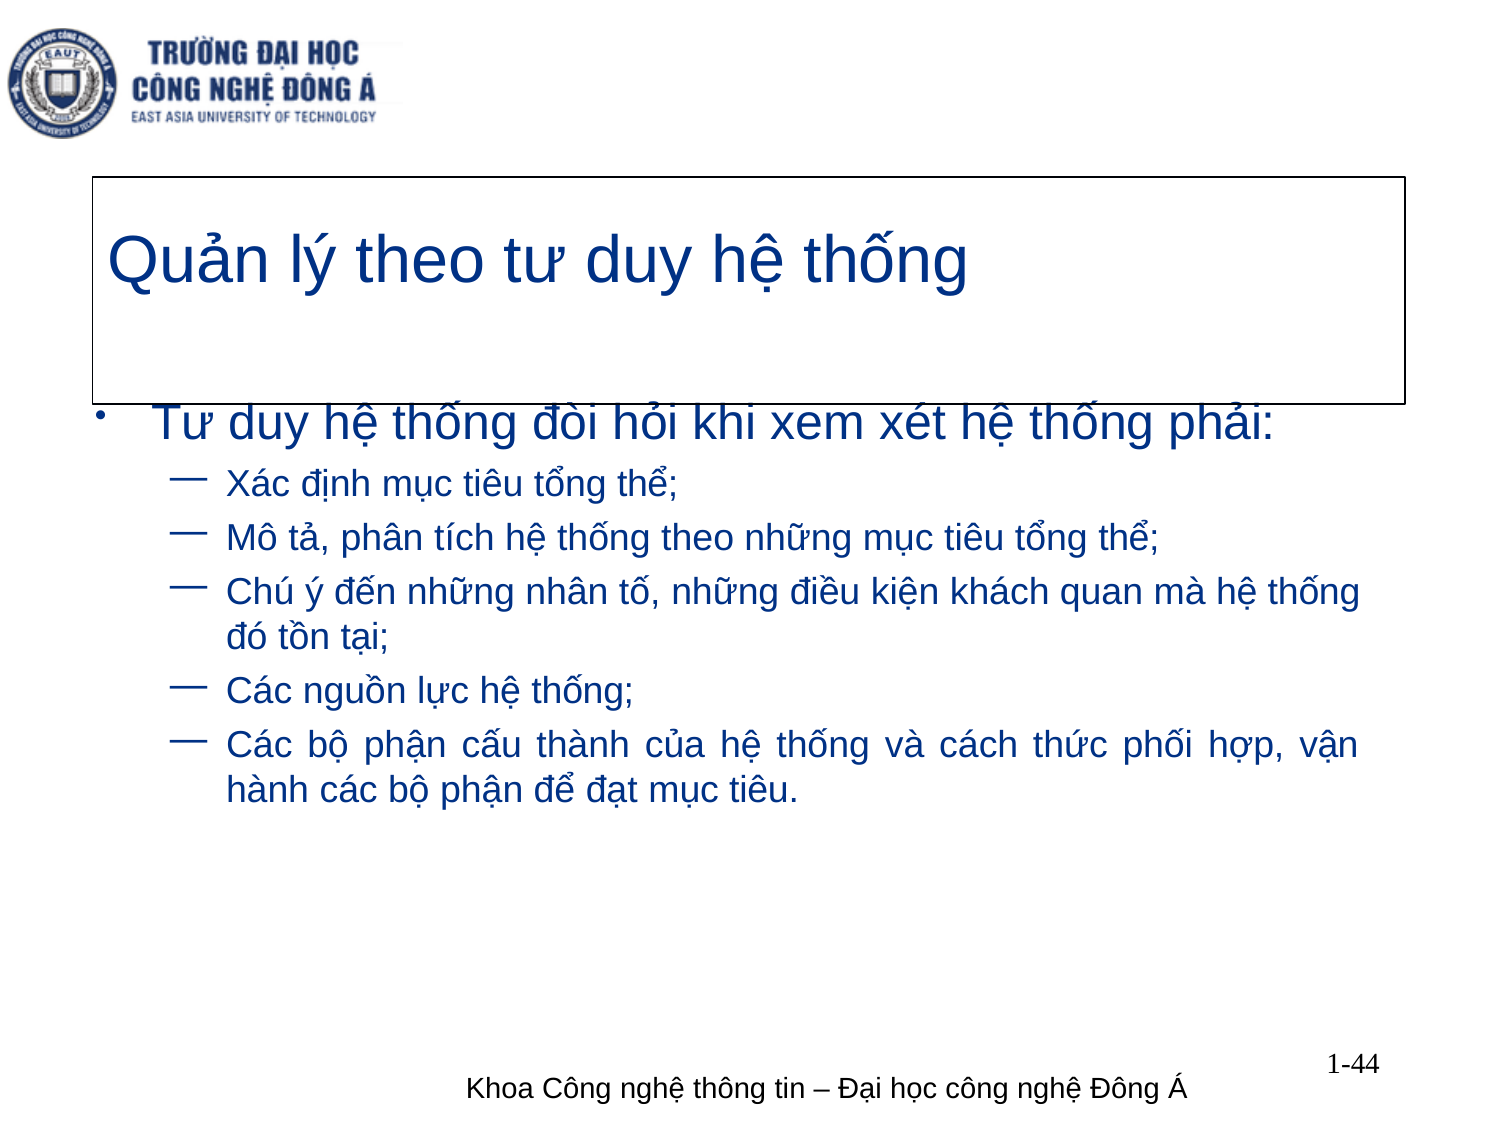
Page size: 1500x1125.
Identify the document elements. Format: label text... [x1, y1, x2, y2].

picture [0, 28, 403, 139]
slide_number 1-44 [1324, 1044, 1394, 1125]
title Quản lý theo tư duy hệ thống [92, 176, 1406, 405]
list Tư duy hệ thống đòi hỏi khi xem xét hệ thống phải: Xác định mục tiêu tổng thể; Mô tả, phân tích hệ thống theo những mục tiêu tổng thể; Chú ý đến những nhân tố, những điều kiện khách quan mà hệ thống đó tồn tại; Các nguồn lực hệ thống; Các bộ phận cấu thành của hệ thống và cách thức phối hợp, vận hành các bộ phận để đạt mục tiêu. [92, 405, 1367, 1028]
